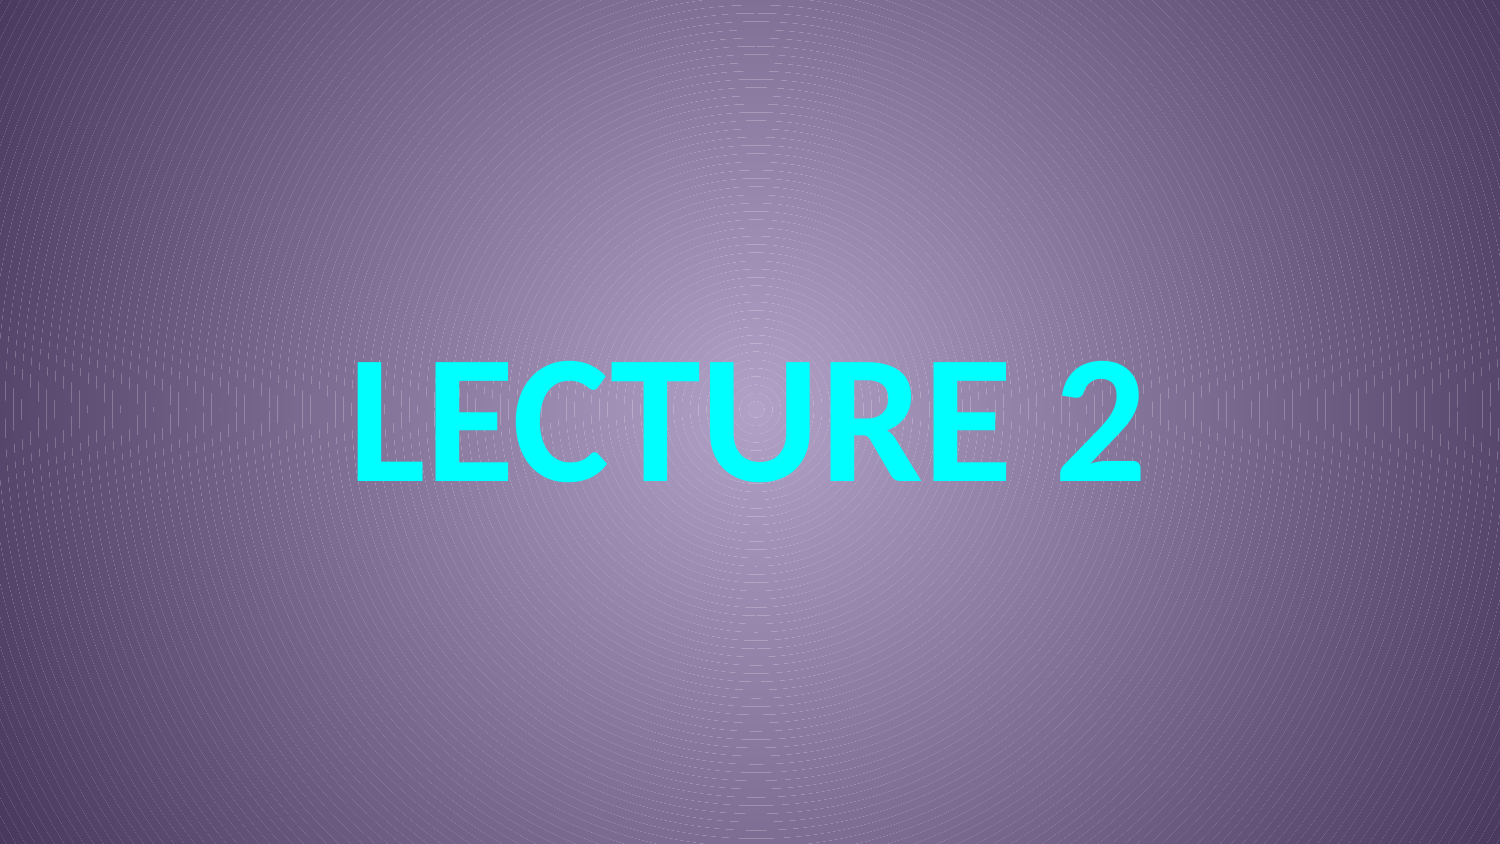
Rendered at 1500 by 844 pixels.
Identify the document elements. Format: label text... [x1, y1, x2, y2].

text_box [0, 0, 1500, 844]
text_box LECTURE 2 [333, 290, 1164, 526]
